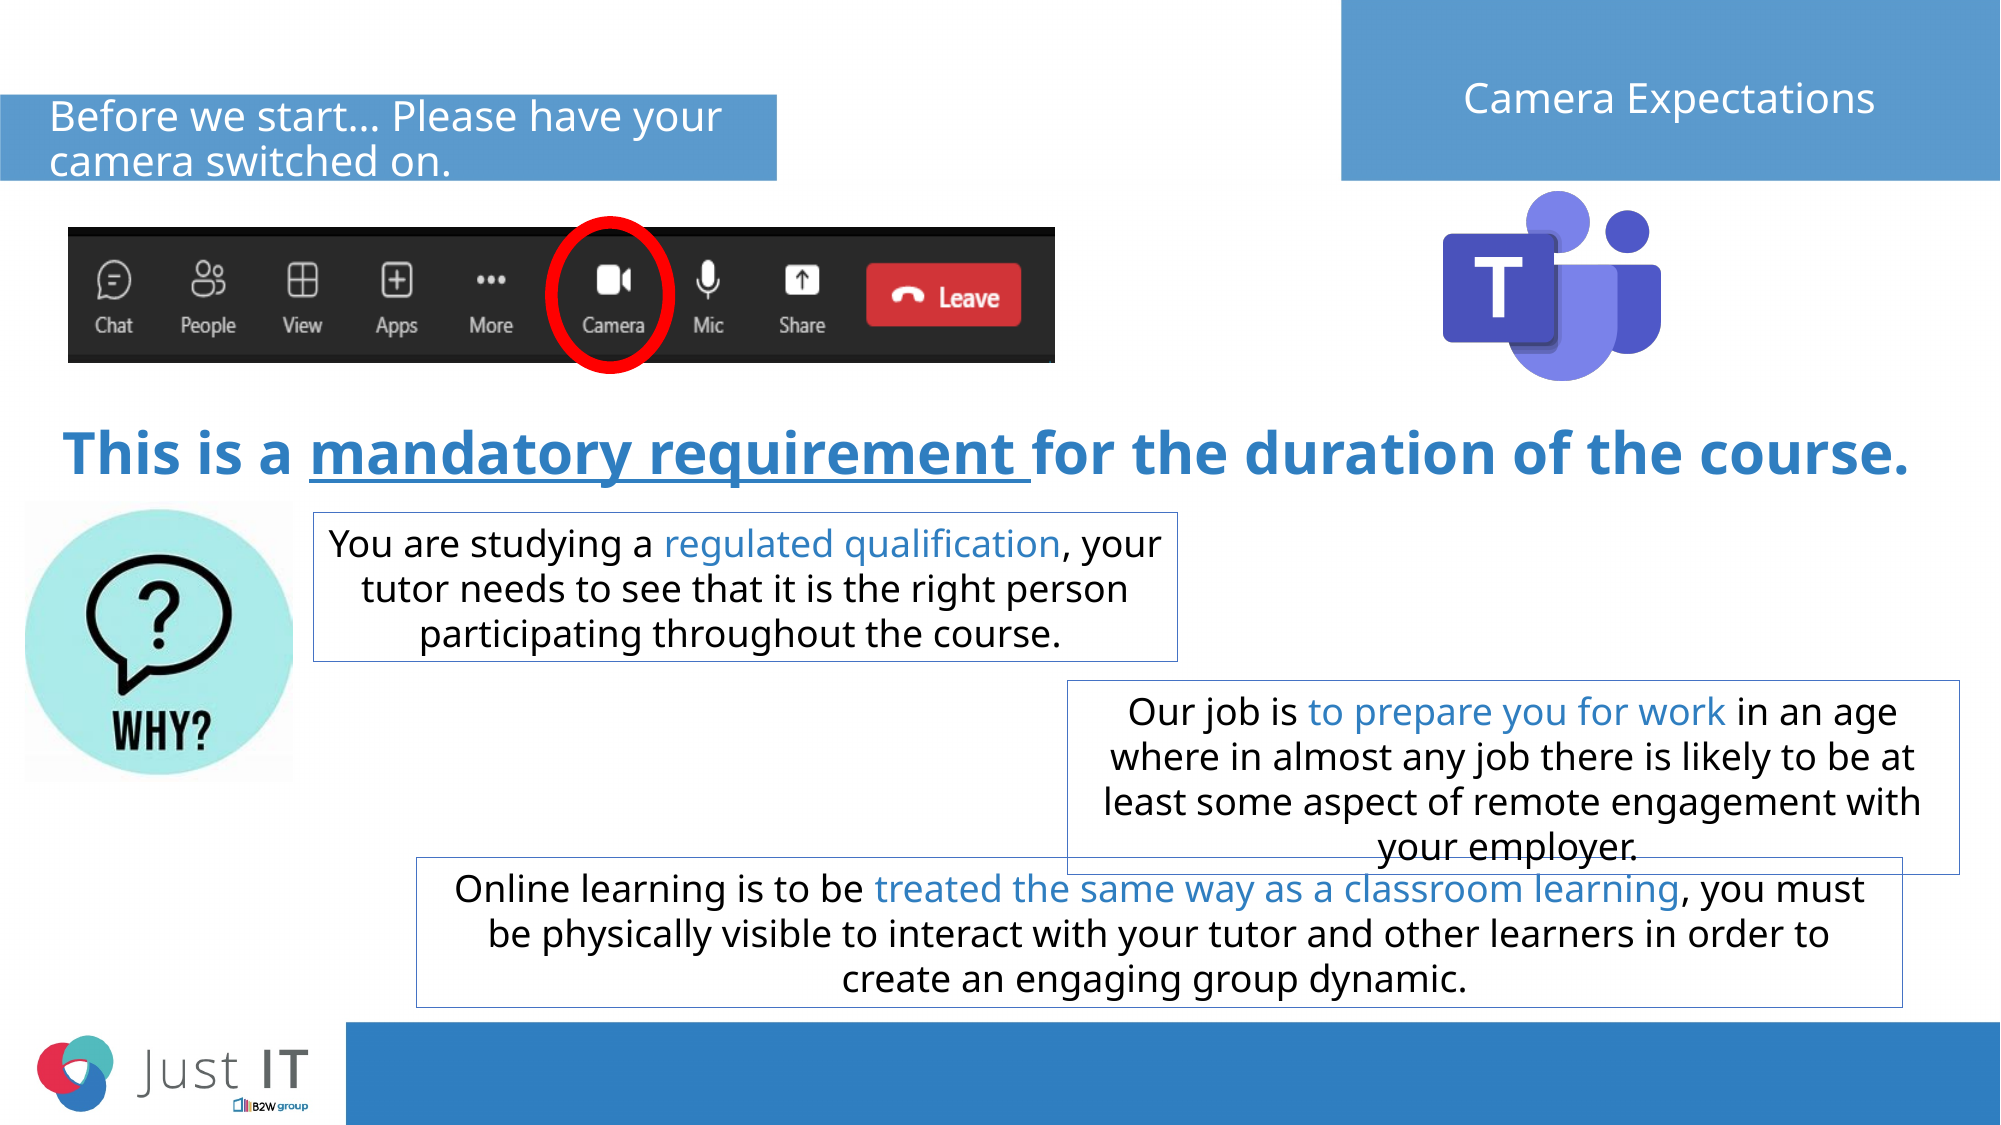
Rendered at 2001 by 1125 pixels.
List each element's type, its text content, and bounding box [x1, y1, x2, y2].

text_box Our job is to prepare you for work in an age where in almost any job there is likely to be at least some aspect of remote engagement with your employer. [1067, 680, 1960, 875]
text_box You are studying a regulated qualification, your tutor needs to see that it is the right person participating throughout the course. [313, 512, 1178, 662]
title Before we start… Please have your camera switched on. [33, 55, 956, 227]
picture [0, 0, 2000, 416]
text_box Online learning is to be treated the same way as a classroom learning, you must be physically visible to interact with your tutor and other learners in order to create an engaging group dynamic. [416, 857, 1903, 1008]
text_box Camera Expectations [1342, 64, 1997, 121]
picture [0, 501, 2000, 1125]
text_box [68, 222, 1055, 368]
text_box This is a mandatory requirement for the duration of the course. [0, 416, 2000, 606]
